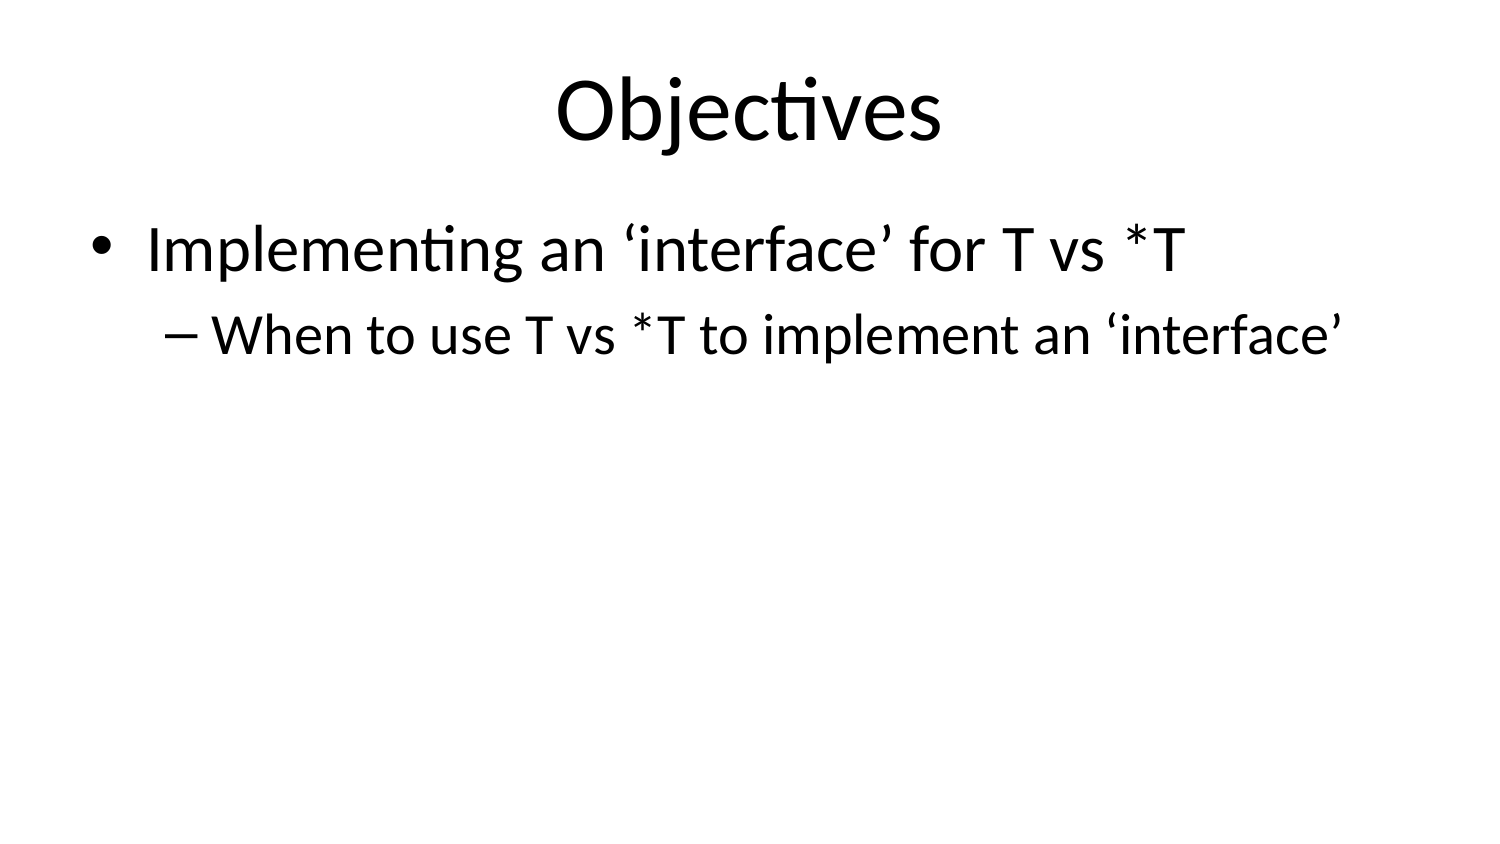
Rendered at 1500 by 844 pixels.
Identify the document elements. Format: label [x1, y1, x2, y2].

title [75, 33, 1425, 175]
list [75, 196, 1425, 754]
